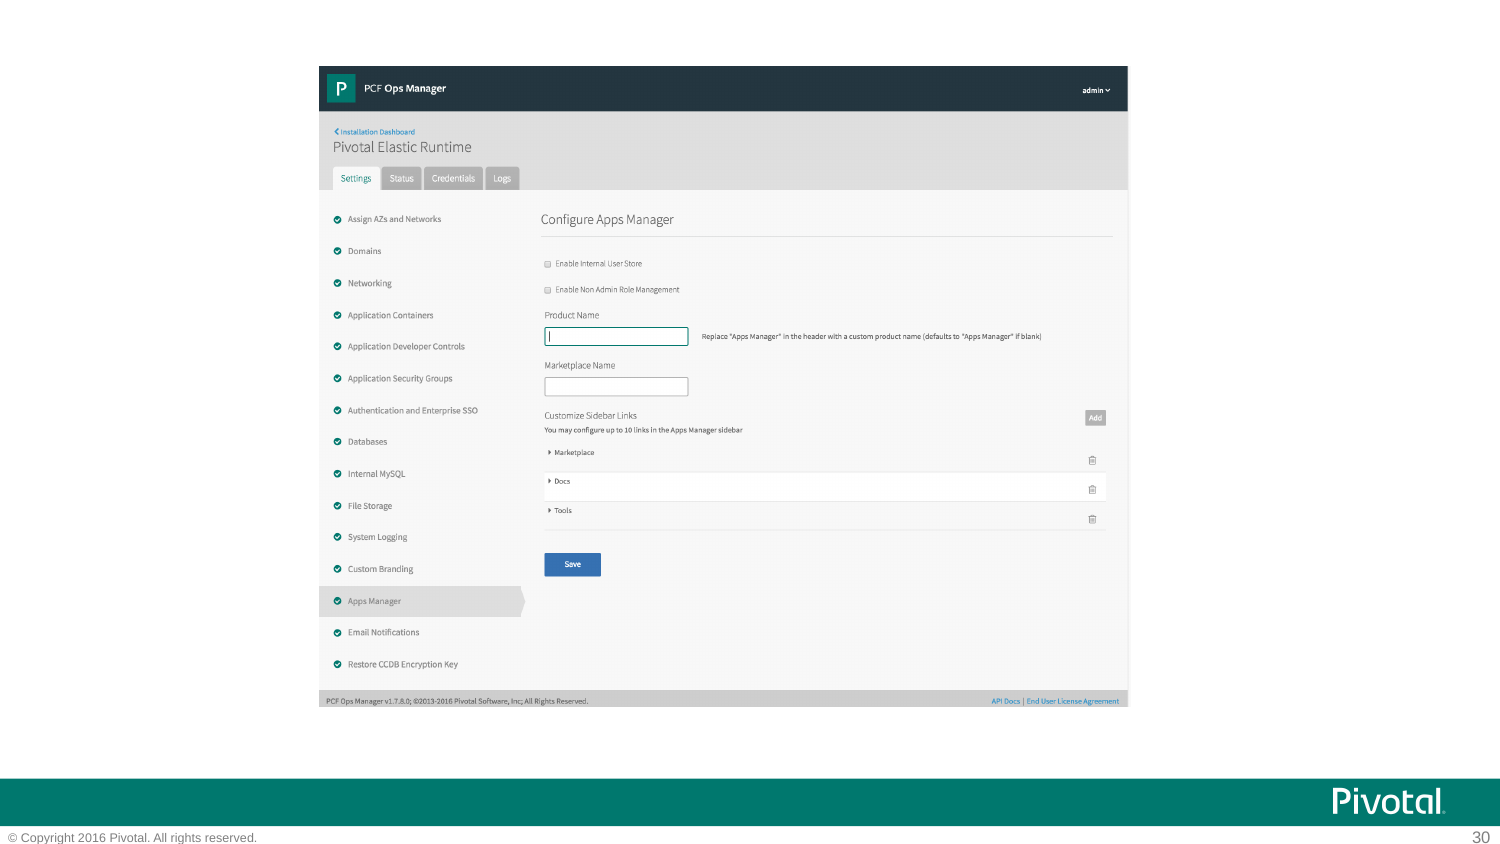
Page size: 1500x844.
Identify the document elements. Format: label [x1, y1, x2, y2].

list [319, 66, 1131, 707]
picture [1327, 779, 1450, 820]
